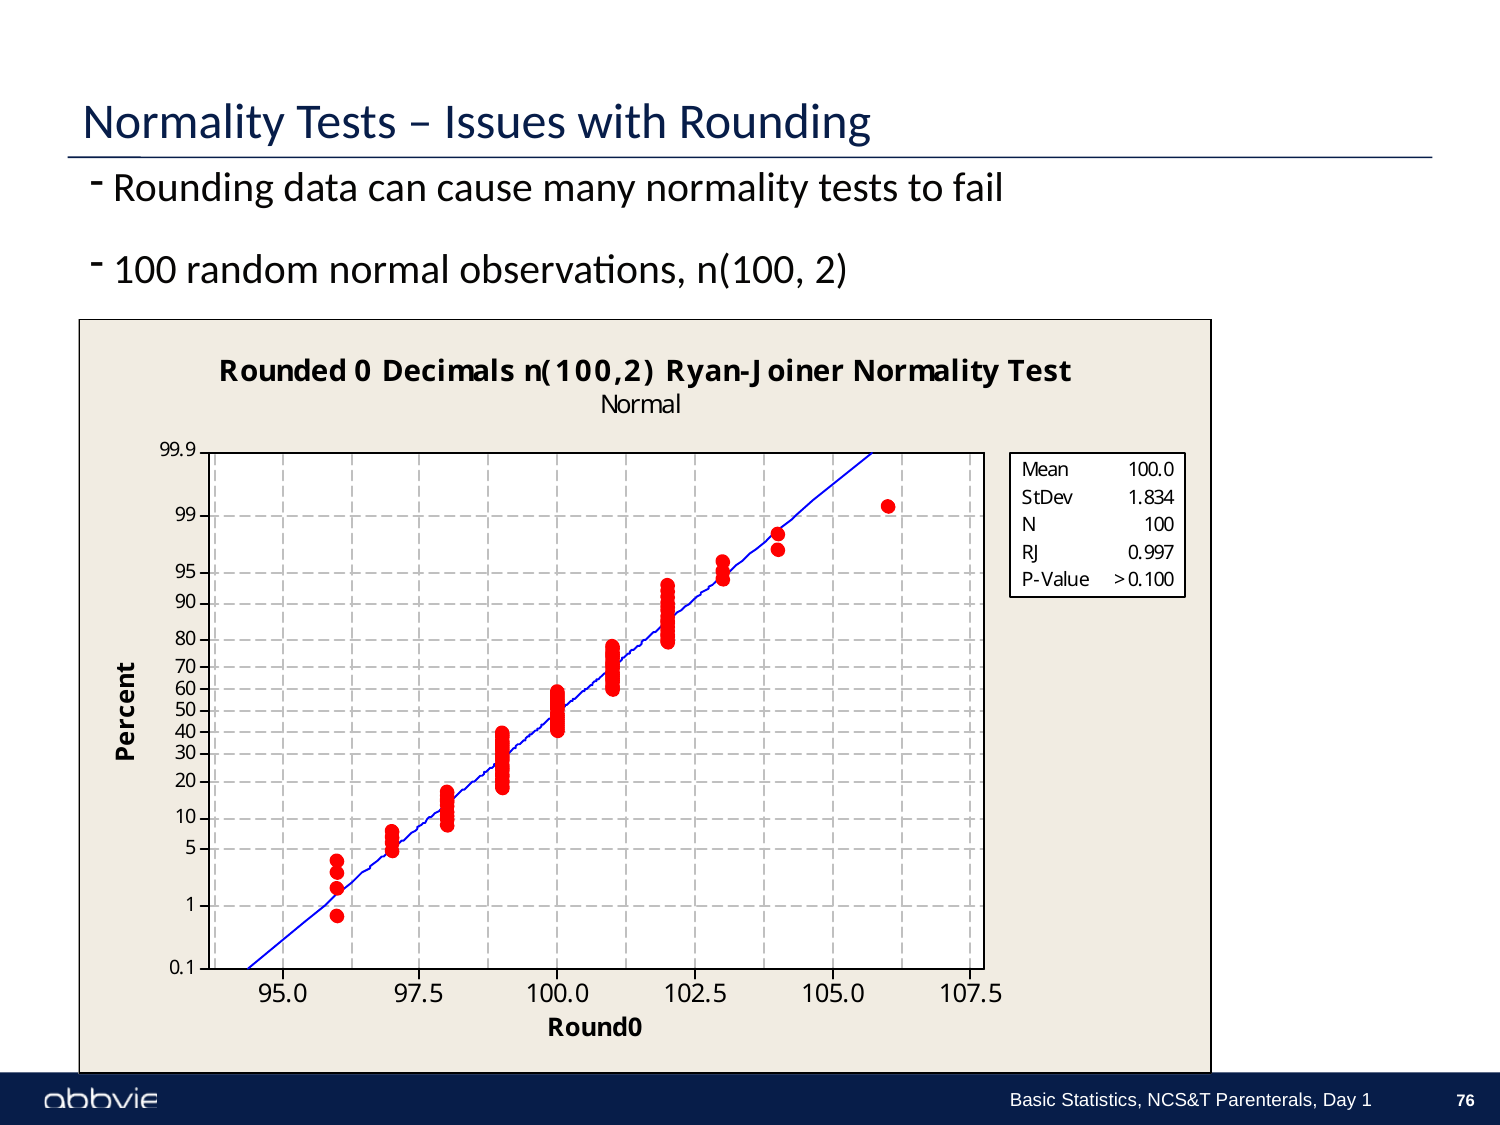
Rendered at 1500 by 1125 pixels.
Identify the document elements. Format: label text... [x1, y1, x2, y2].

title Normality Tests – Issues with Rounding [67, 37, 1433, 158]
picture [78, 318, 1213, 1076]
list Rounding data can cause many normality tests to fail 100 random normal observations, n(100, 2) Data rounded to 0 decimals: Ryan-Joiner Test OK: p>0.100 [74, 162, 1426, 313]
footer Basic Statistics, NCS&T Parenterals, Day 1 [487, 1083, 1387, 1114]
slide_number 76 [1391, 1087, 1475, 1112]
